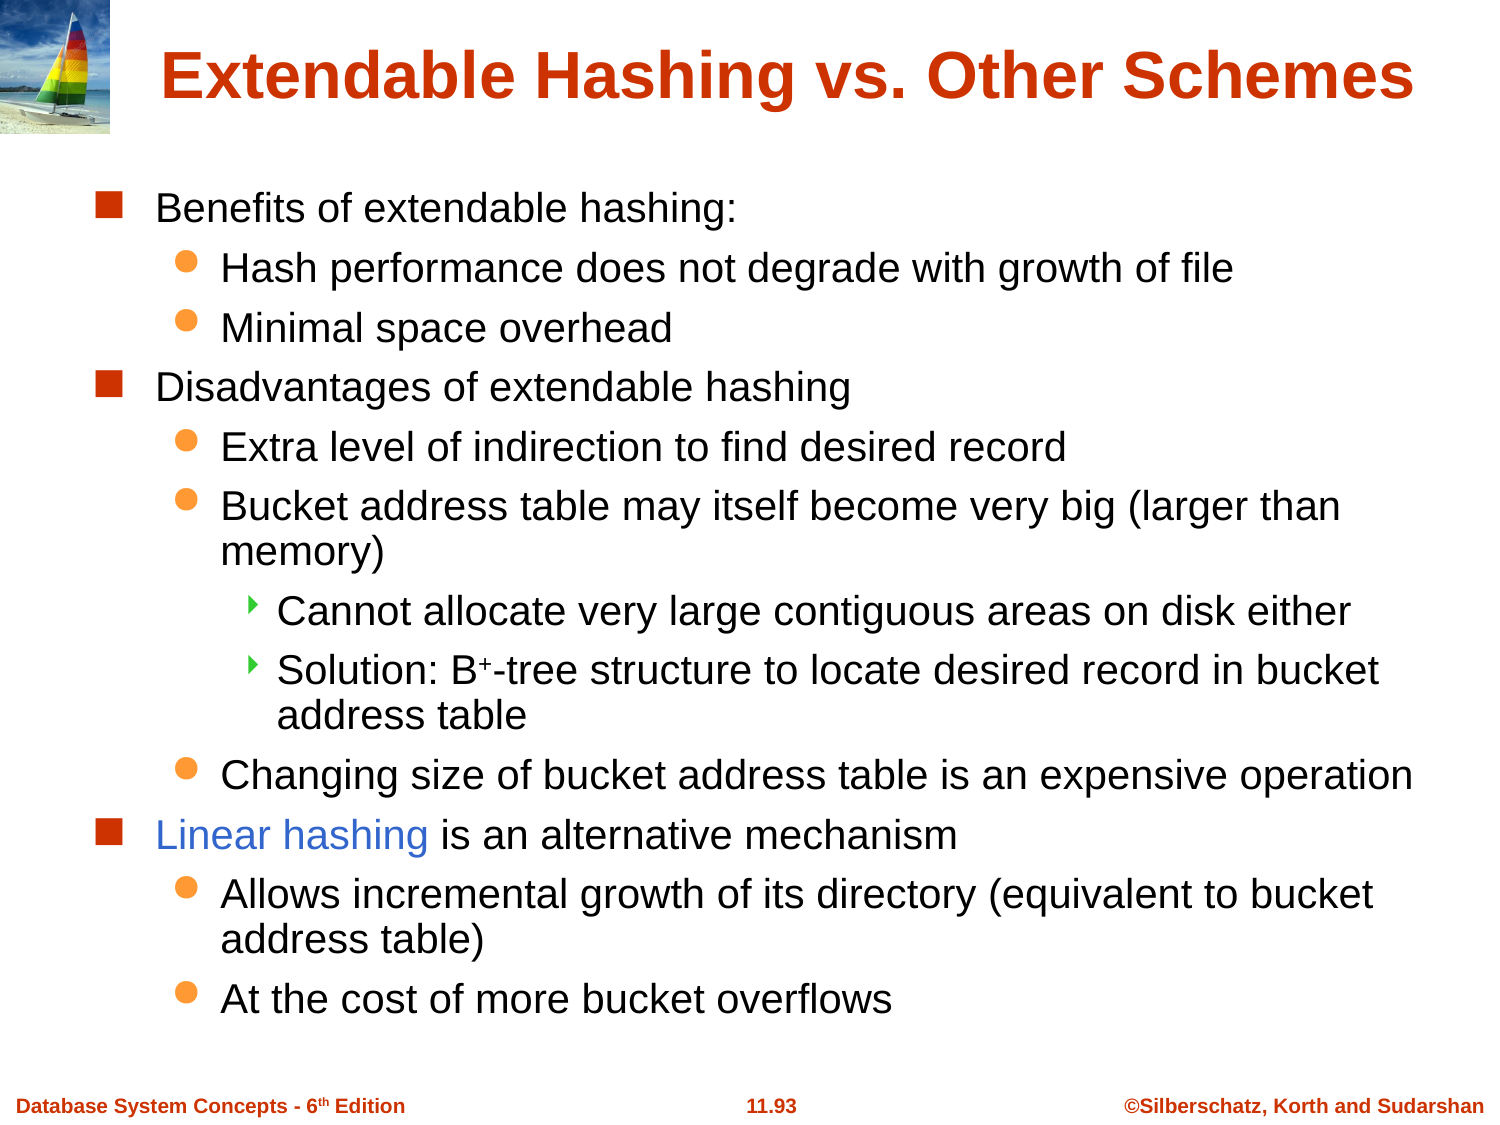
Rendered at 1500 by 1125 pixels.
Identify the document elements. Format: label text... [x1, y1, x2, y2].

picture [0, 0, 110, 134]
list Benefits of extendable hashing: Hash performance does not degrade with growth of file Minimal space overhead Disadvantages of extendable hashing Extra level of indirection to find desired record Bucket address table may itself become very big (larger than memory) Cannot allocate very large contiguous areas on disk either Solution: B+-tree structure to locate desired record in bucket address table Changing size of bucket address table is an expensive operation Linear hashing is an alternative mechanism Allows incremental growth of its directory (equivalent to bucket address table) At the cost of more bucket overflows [83, 179, 1443, 984]
title Extendable Hashing vs. Other Schemes [125, 18, 1452, 120]
